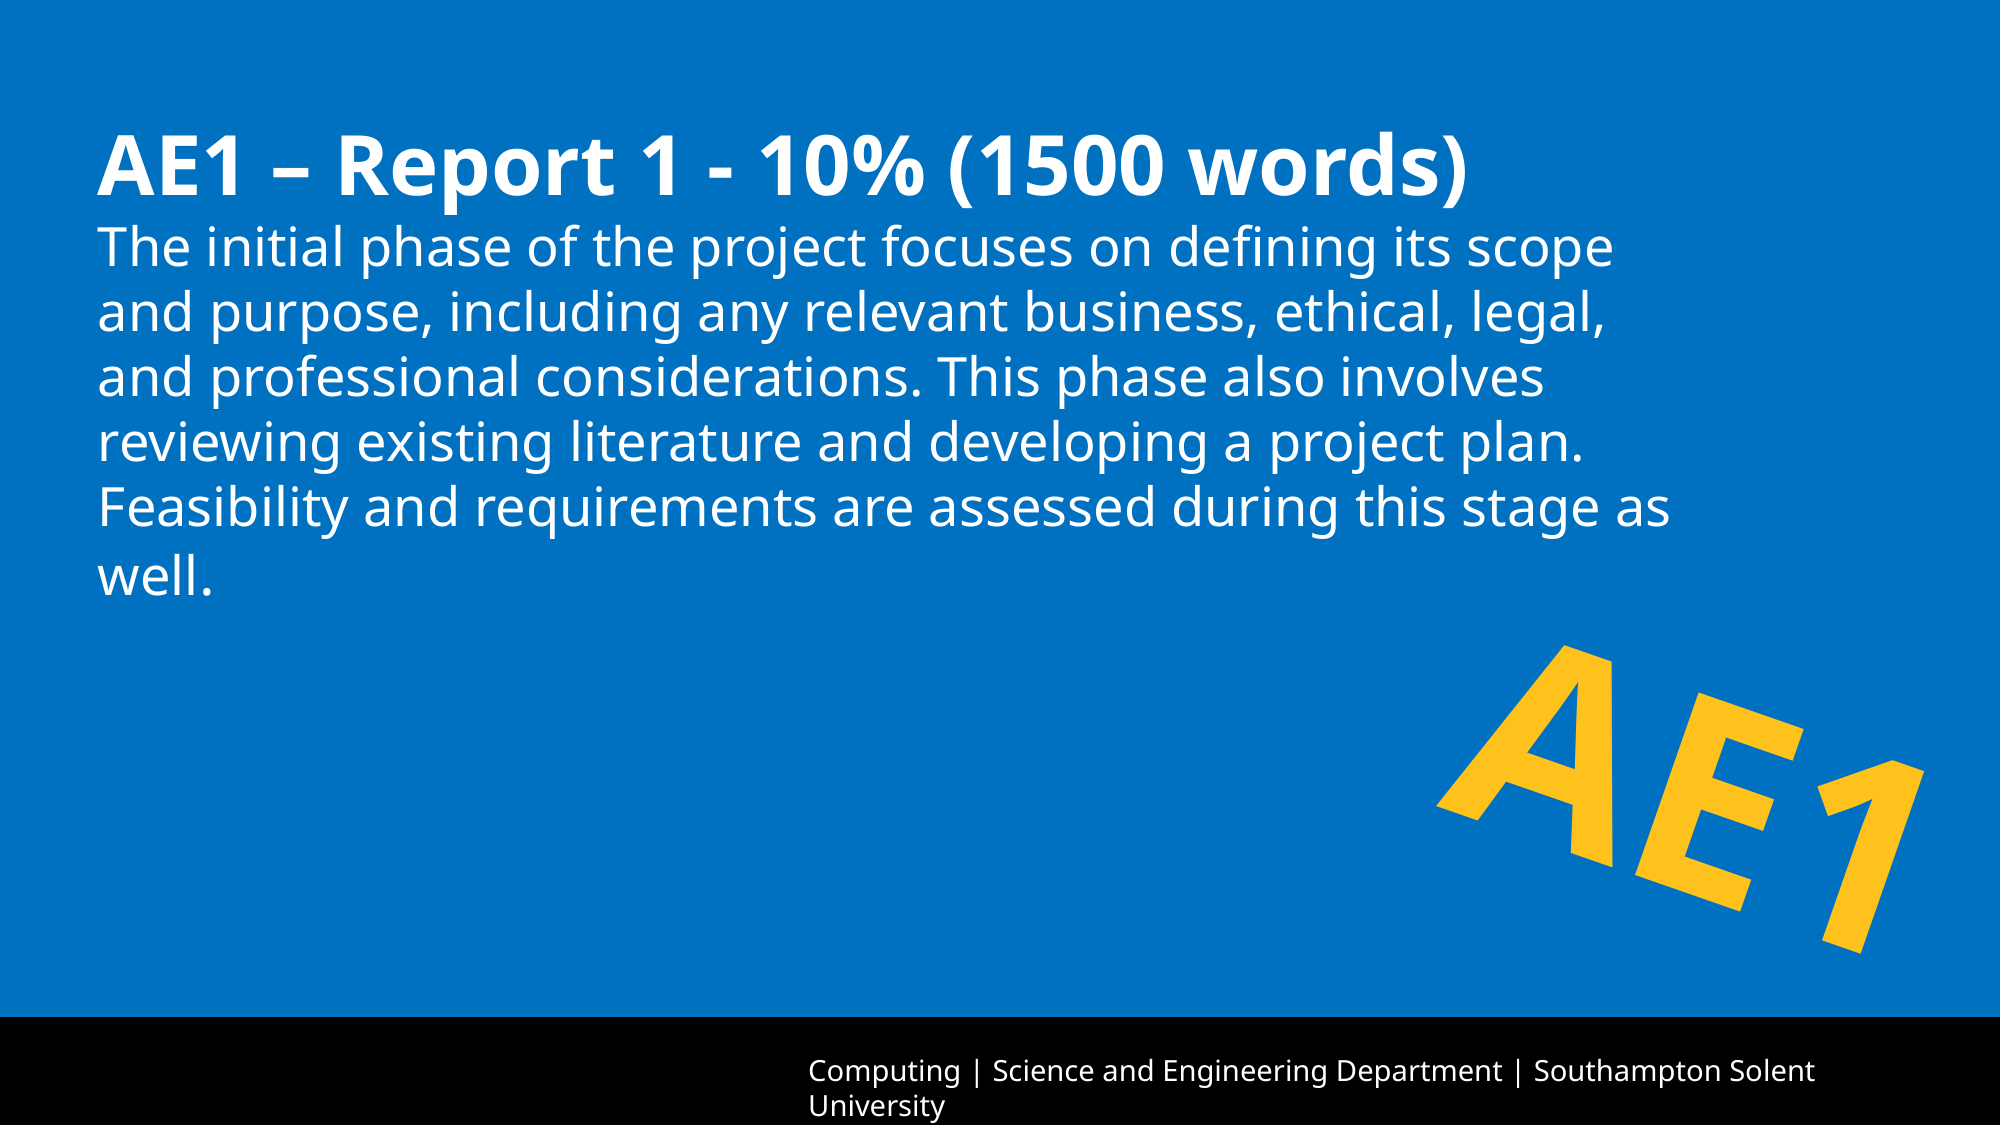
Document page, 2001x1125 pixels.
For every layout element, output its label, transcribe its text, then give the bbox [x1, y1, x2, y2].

text_box AE1 – Report 1 - 10% (1500 words) The initial phase of the project focuses on defining its scope and purpose, including any relevant business, ethical, legal, and professional considerations. This phase also involves reviewing existing literature and developing a project plan. Feasibility and requirements are assessed during this stage as well. [83, 104, 1716, 615]
text_box AE1 [1326, 512, 2000, 1059]
